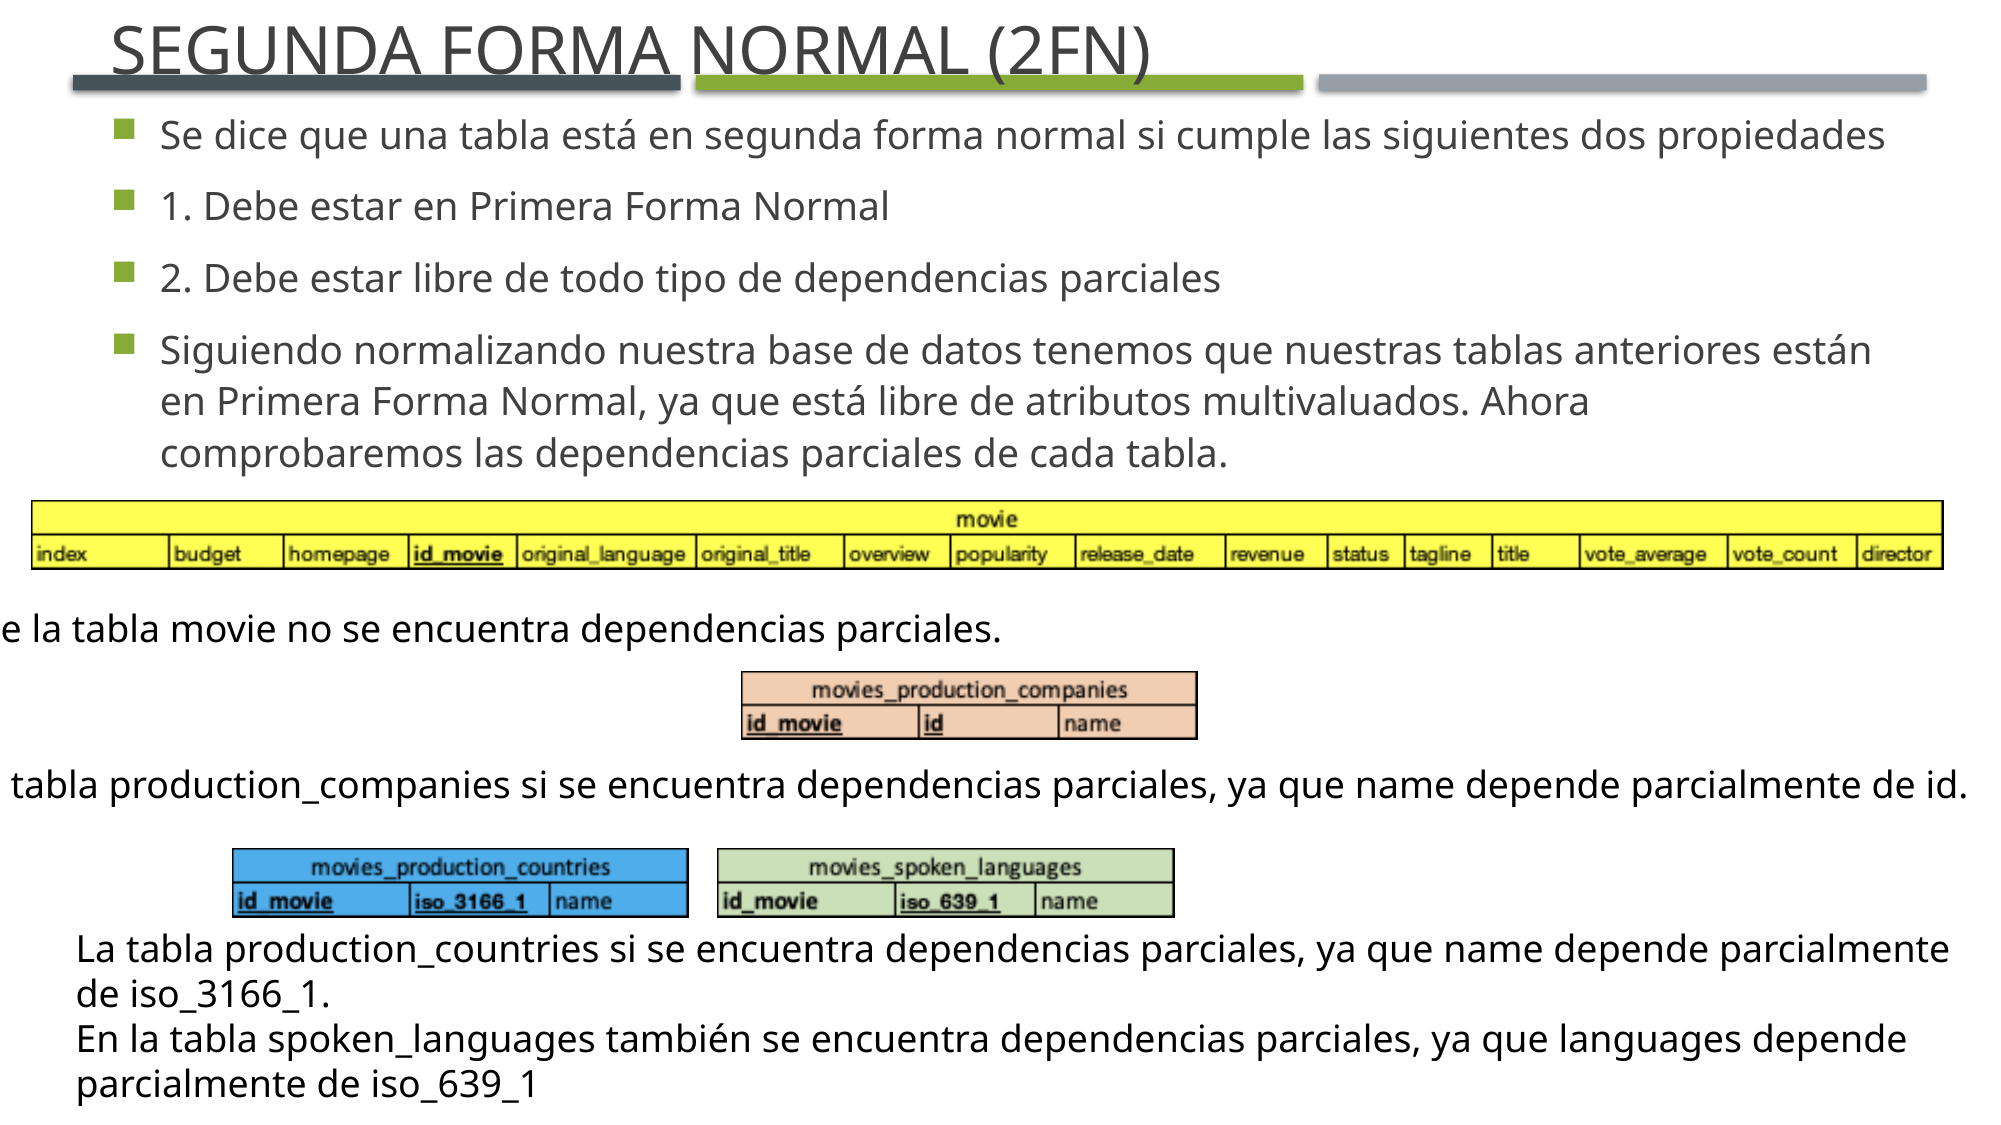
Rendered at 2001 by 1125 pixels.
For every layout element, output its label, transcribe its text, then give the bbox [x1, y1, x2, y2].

text_box De la tabla movie no se encuentra dependencias parciales. [0, 597, 1018, 658]
picture [30, 500, 1945, 570]
text_box De la tabla production_companies si se encuentra dependencias parciales, ya que name depende parcialmente de id. [0, 753, 1995, 814]
title Segunda forma normal (2fn) [95, 0, 1905, 89]
picture [717, 848, 1175, 918]
picture [232, 848, 690, 918]
picture [740, 670, 1199, 741]
text_box La tabla production_countries si se encuentra dependencias parciales, ya que name depende parcialmente de iso_3166_1. En la tabla spoken_languages también se encuentra dependencias parciales, ya que languages depende parcialmente de iso_639_1 [60, 917, 2000, 1113]
list Se dice que una tabla está en segunda forma normal si cumple las siguientes dos propiedades 1. Debe estar en Primera Forma Normal 2. Debe estar libre de todo tipo de dependencias parciales Siguiendo normalizando nuestra base de datos tenemos que nuestras tablas anteriores están en Primera Forma Normal, ya que está libre de atributos multivaluados. Ahora comprobaremos las dependencias parciales de cada tabla. [95, 89, 1905, 492]
